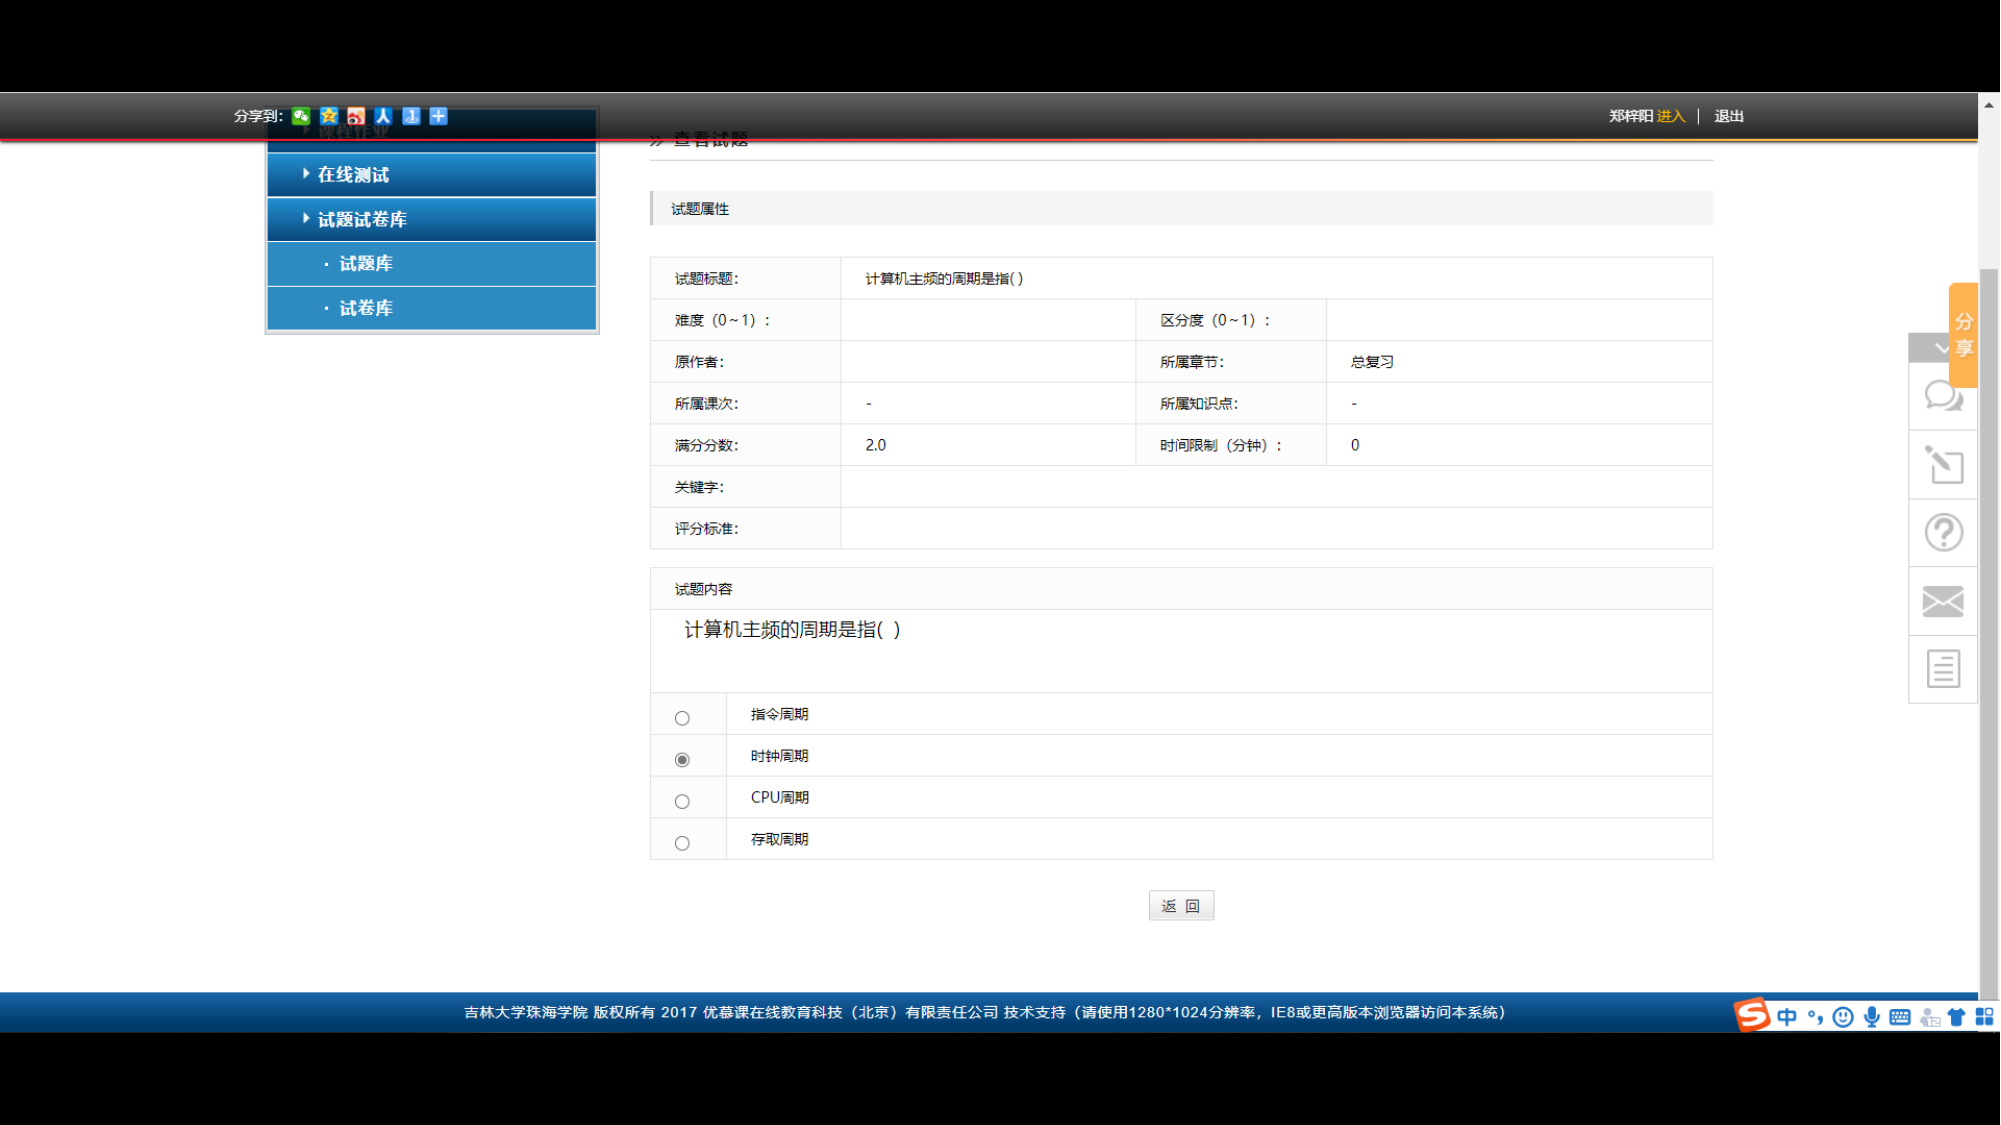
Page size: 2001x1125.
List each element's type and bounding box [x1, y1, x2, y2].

picture [0, 92, 2000, 1033]
